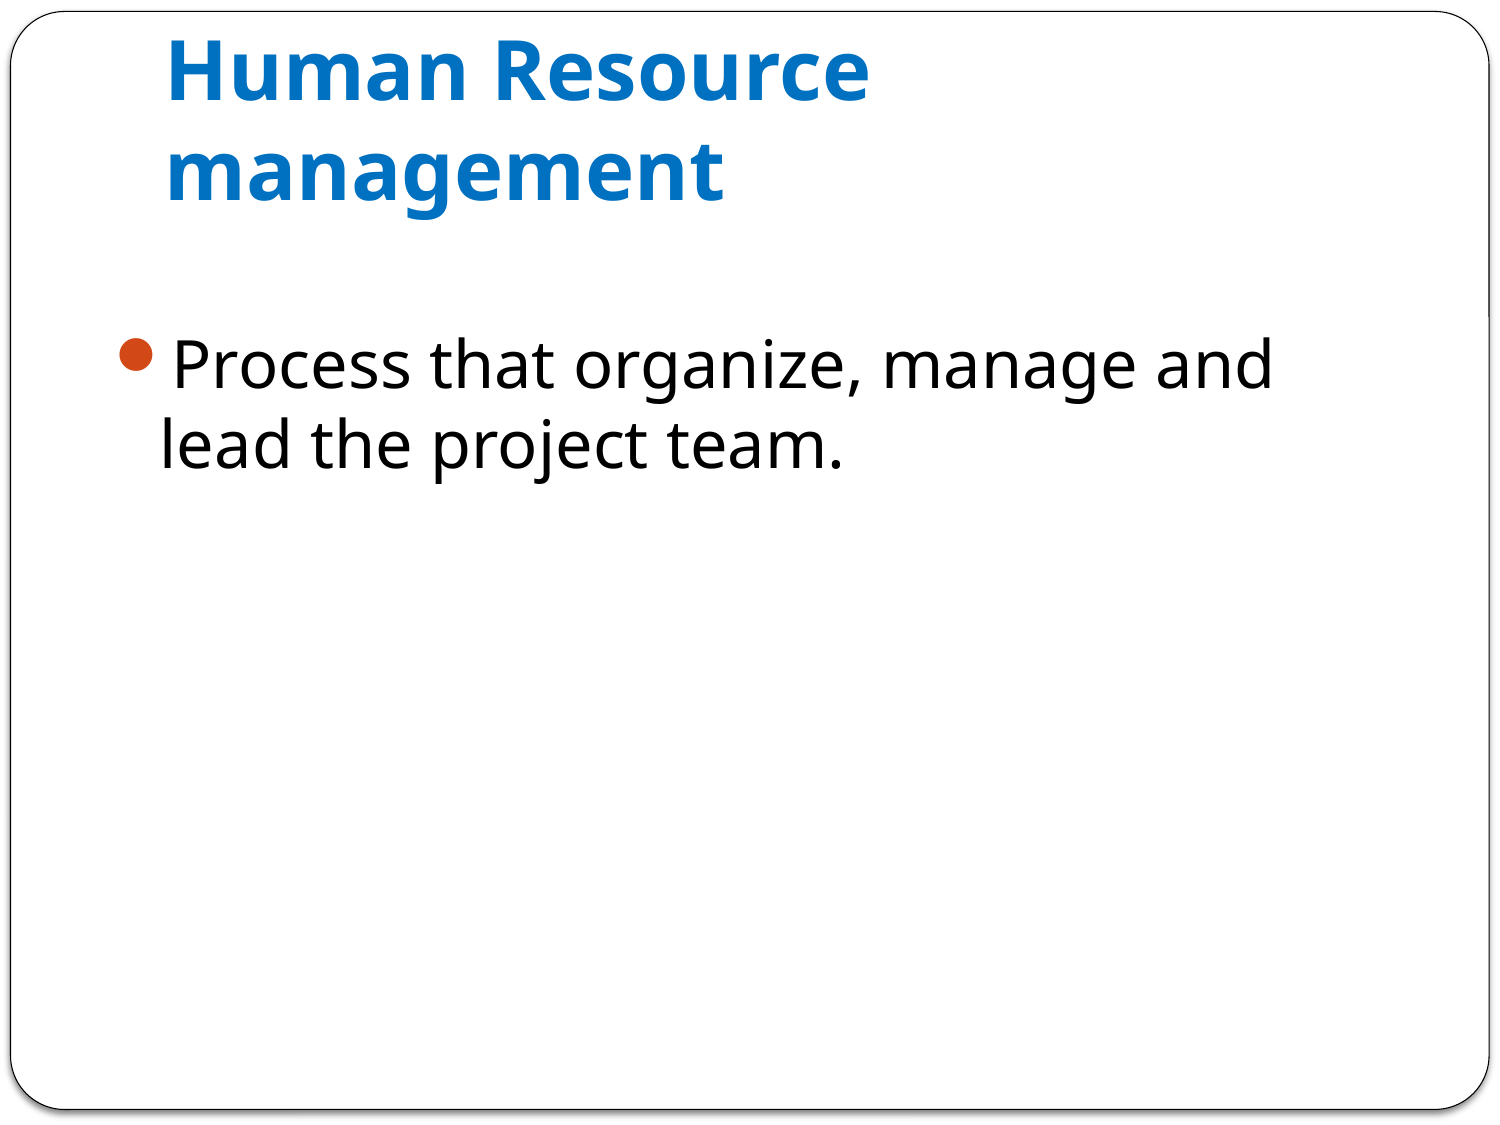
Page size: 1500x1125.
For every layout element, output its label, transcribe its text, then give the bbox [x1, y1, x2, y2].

title Human Resource management [150, 45, 1425, 233]
list Process that organize, manage and lead the project team. [99, 237, 1425, 988]
